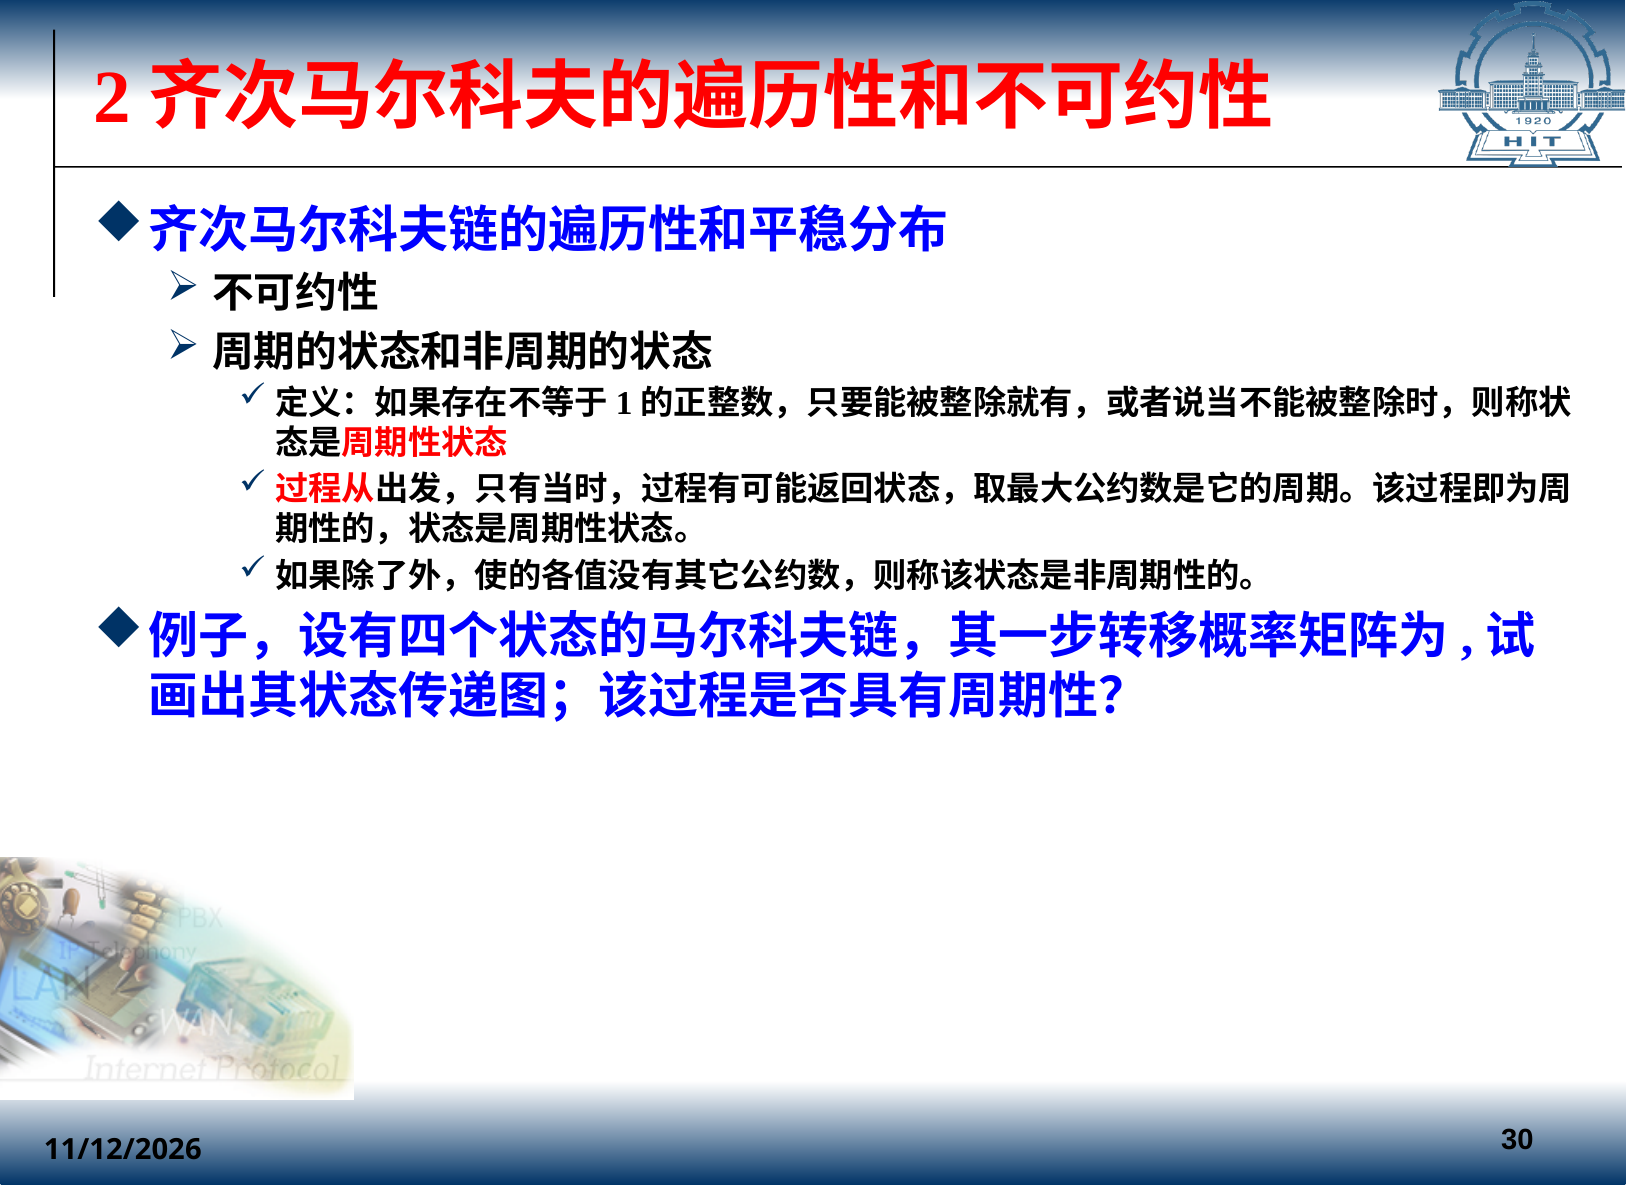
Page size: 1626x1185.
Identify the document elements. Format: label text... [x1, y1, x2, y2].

picture [1438, 1, 1626, 167]
picture [0, 857, 354, 1100]
title 2齐次马尔科夫的遍历性和不可约性 [78, 29, 1498, 155]
